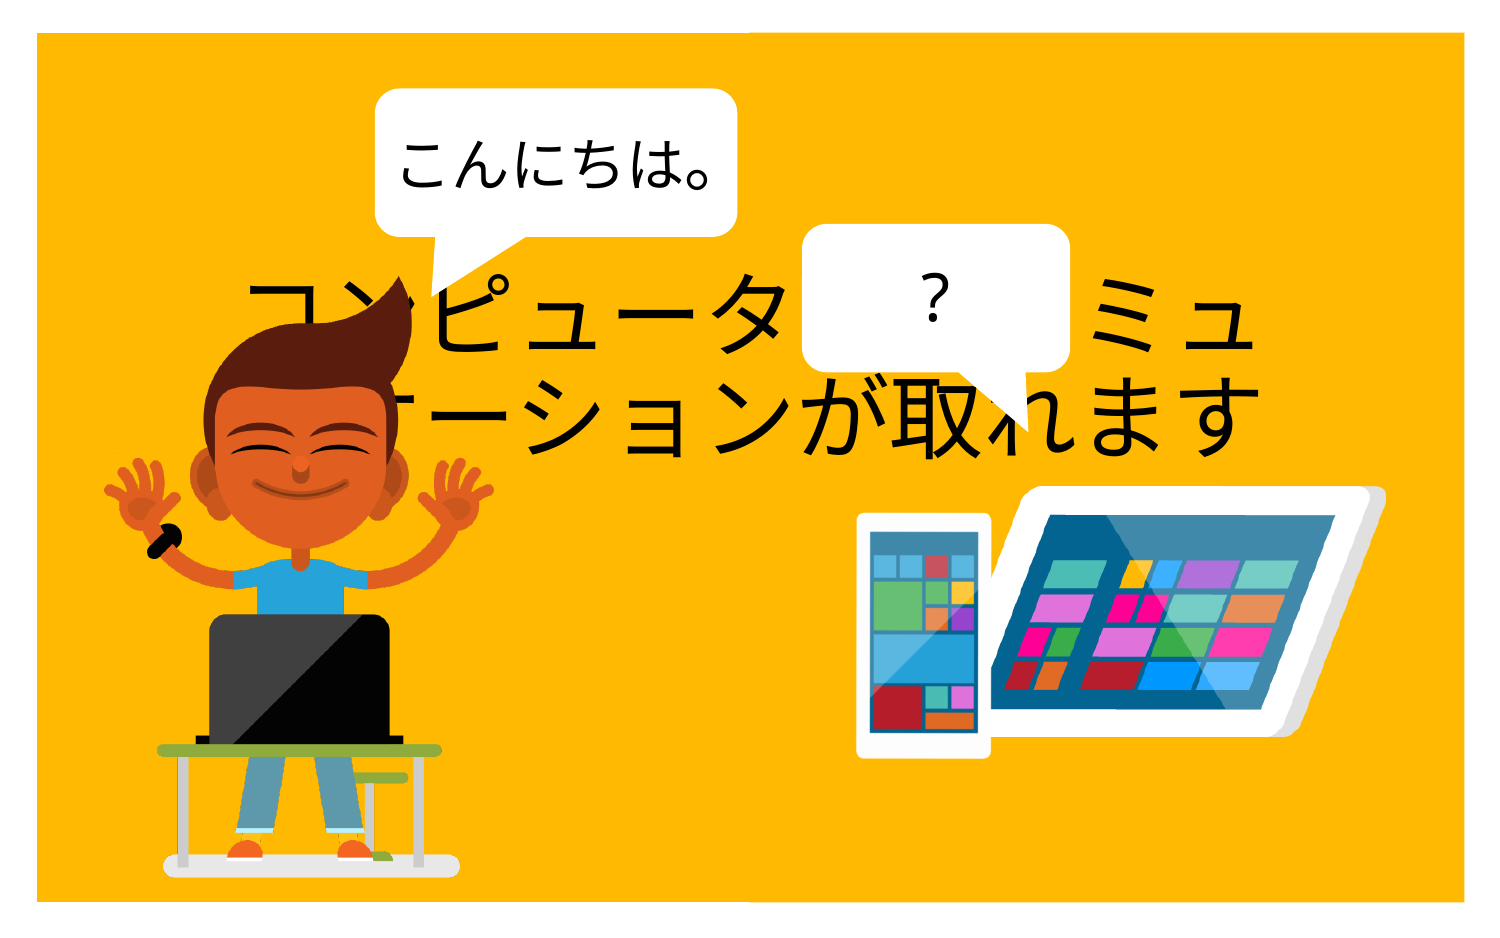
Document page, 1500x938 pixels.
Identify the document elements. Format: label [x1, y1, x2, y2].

picture [1, 0, 1498, 936]
text_box [820, 486, 1386, 772]
text_box [801, 223, 1071, 373]
